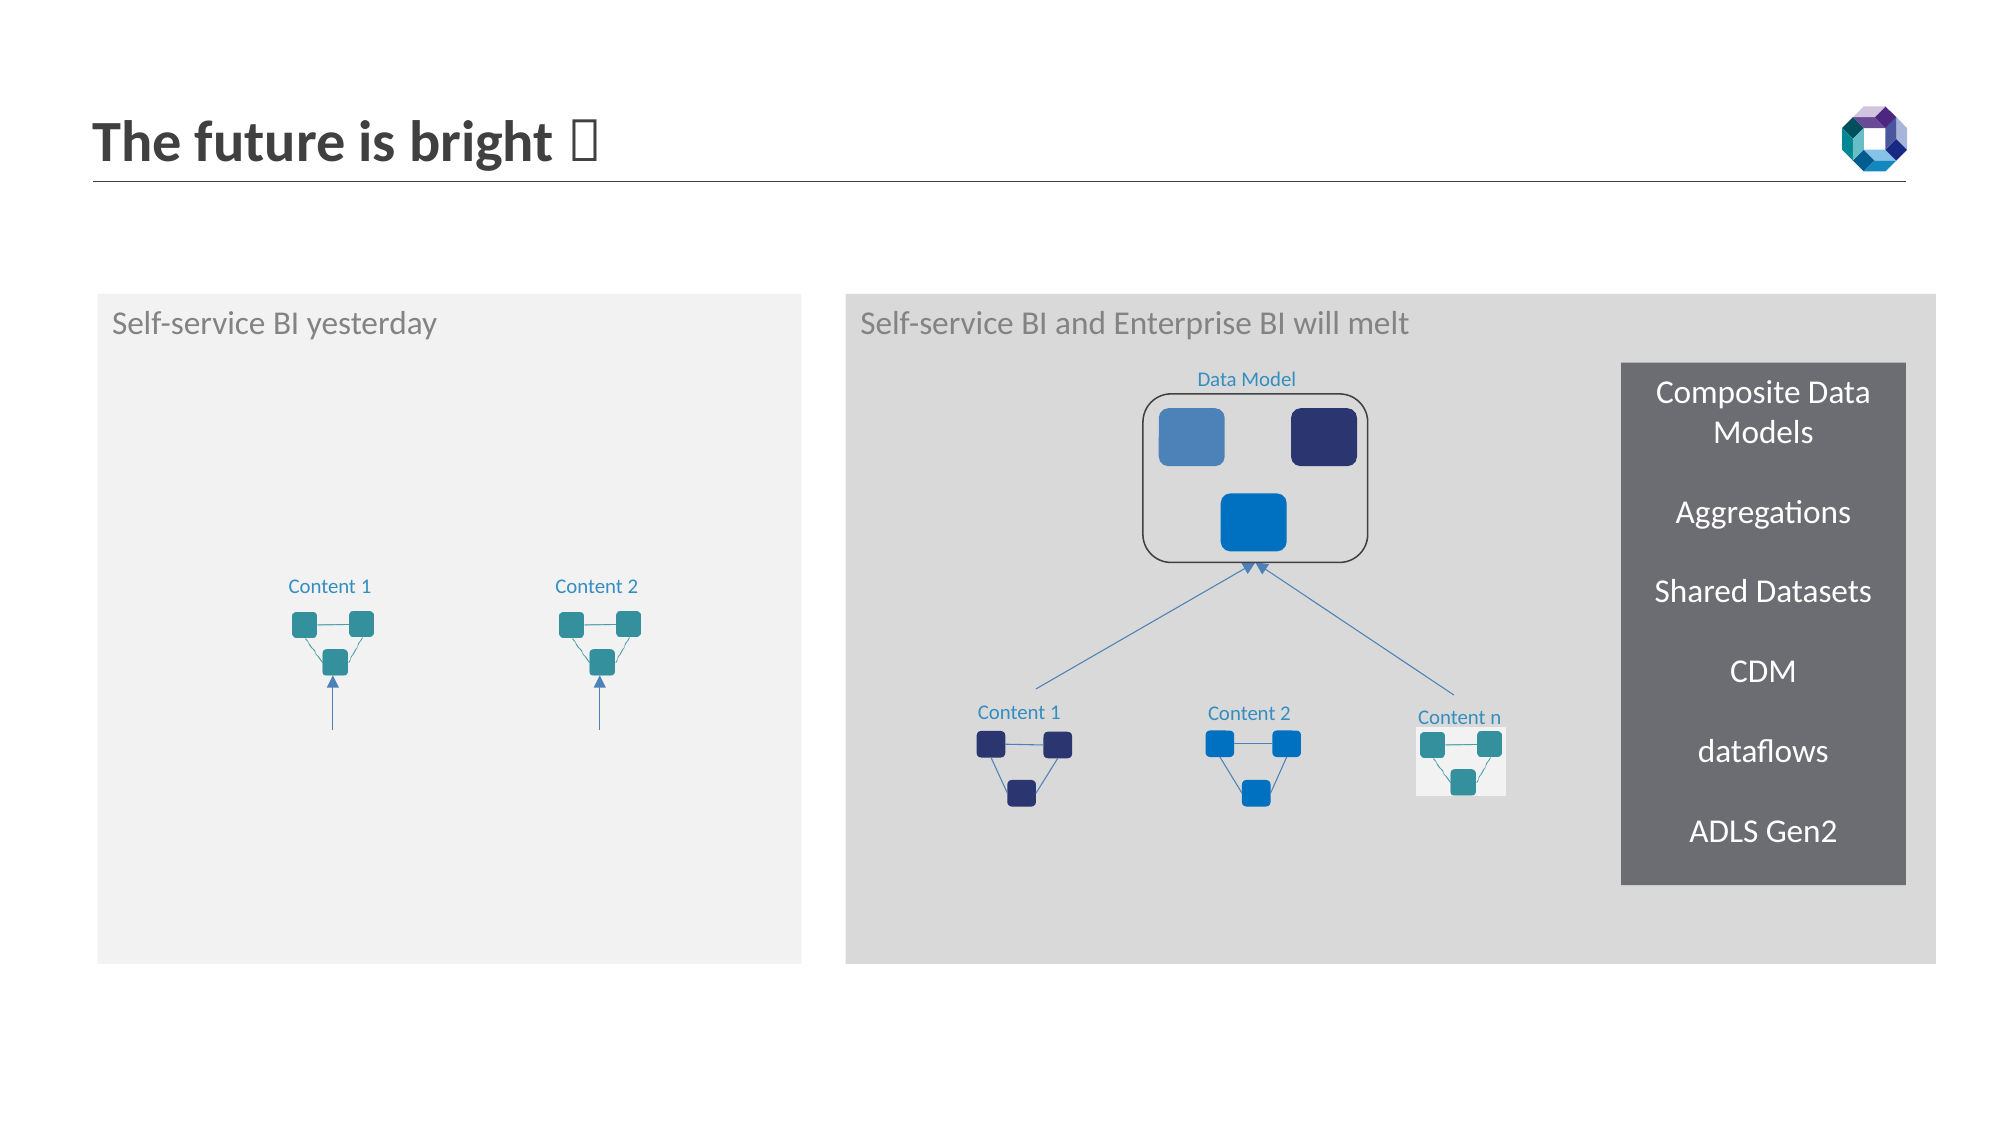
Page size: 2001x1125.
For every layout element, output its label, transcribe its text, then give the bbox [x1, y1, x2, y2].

text_box Content 1 [288, 570, 378, 599]
picture [555, 607, 645, 676]
picture [288, 607, 378, 676]
text_box Self-service BI yesterday [96, 293, 802, 965]
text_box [845, 293, 1936, 964]
title The future is bright  [92, 92, 1818, 175]
text_box Content 2 [555, 570, 645, 599]
